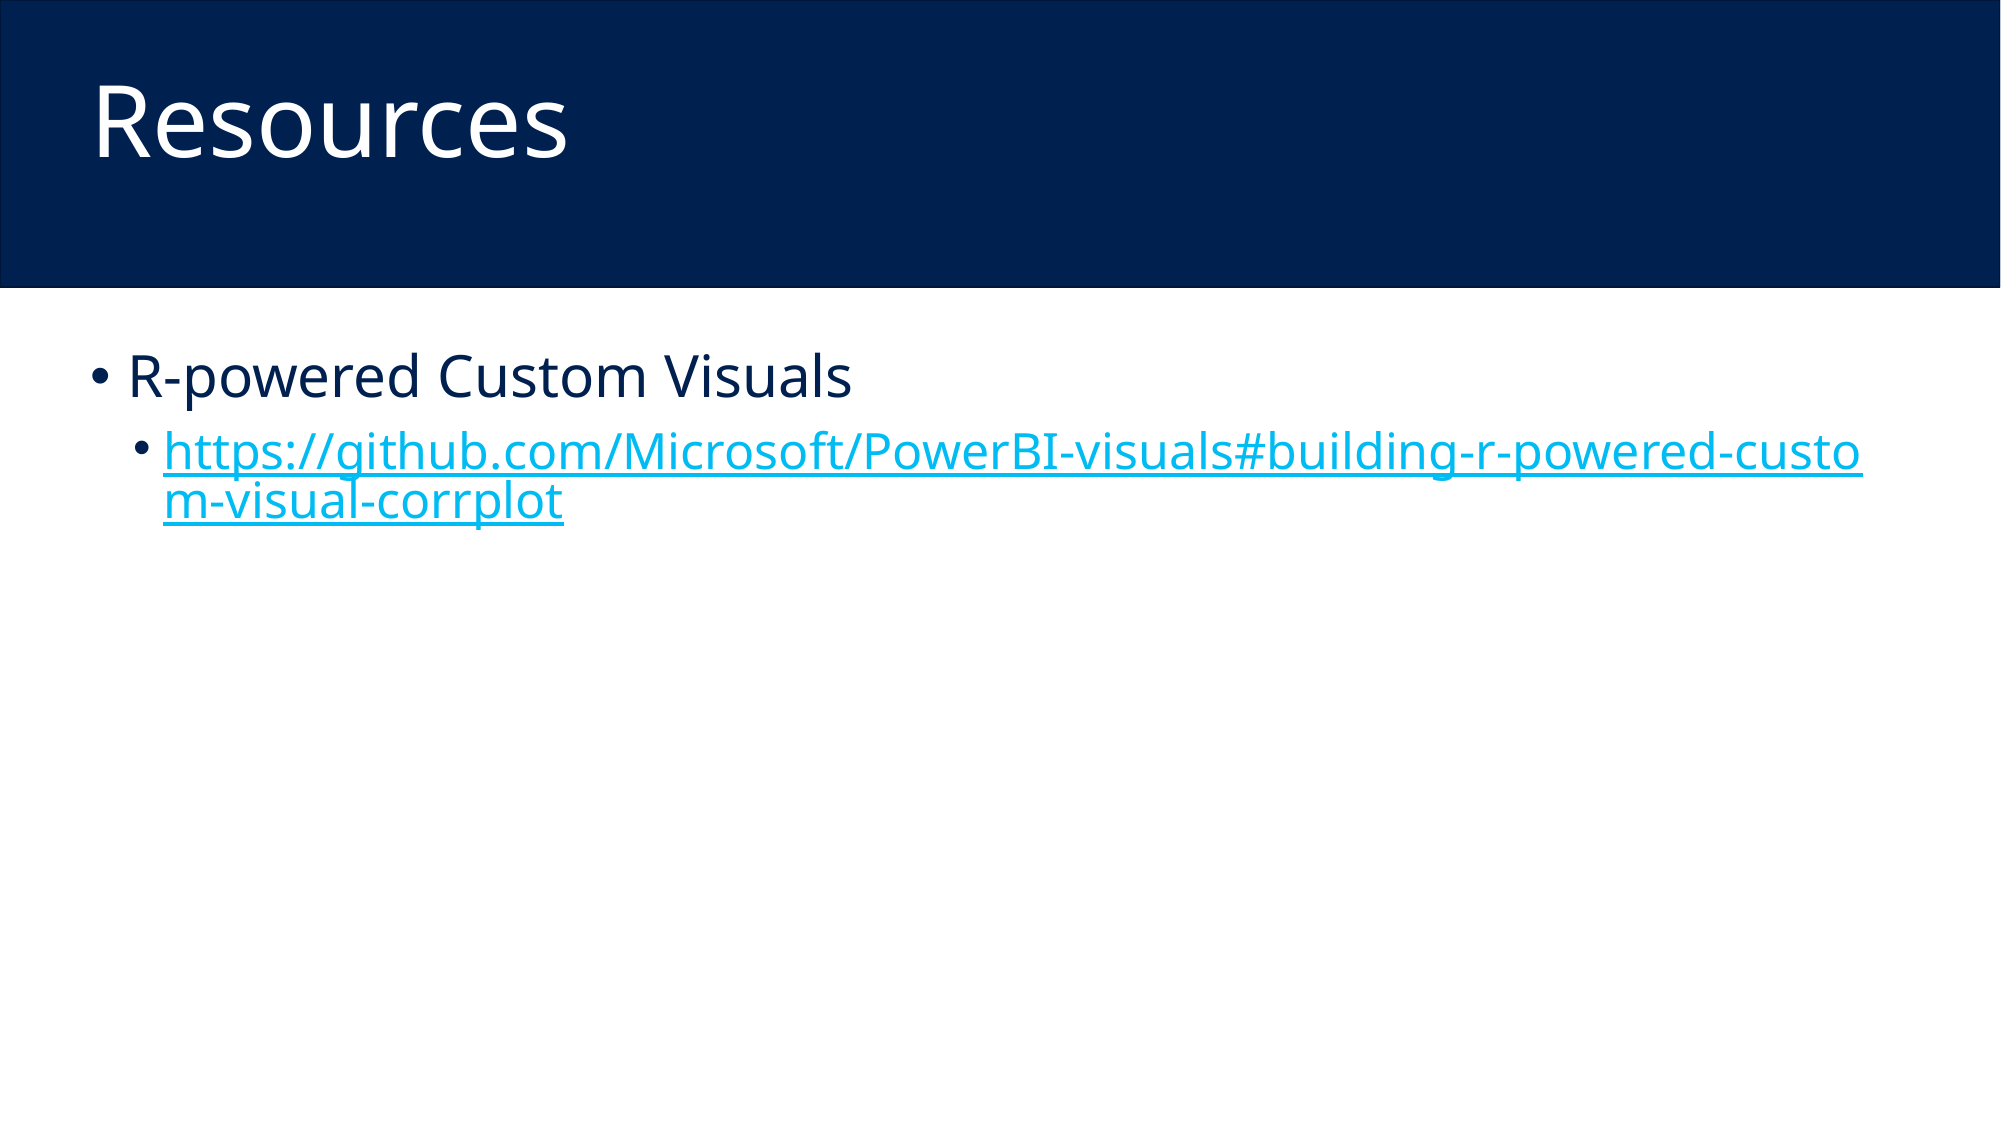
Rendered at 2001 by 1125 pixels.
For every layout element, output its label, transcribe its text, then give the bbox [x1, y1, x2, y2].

list R-powered Custom Visuals https://github.com/Microsoft/PowerBI-visuals#building-r-powered-custom-visual-corrplot [75, 339, 1918, 1125]
list Resources [75, 63, 1918, 188]
